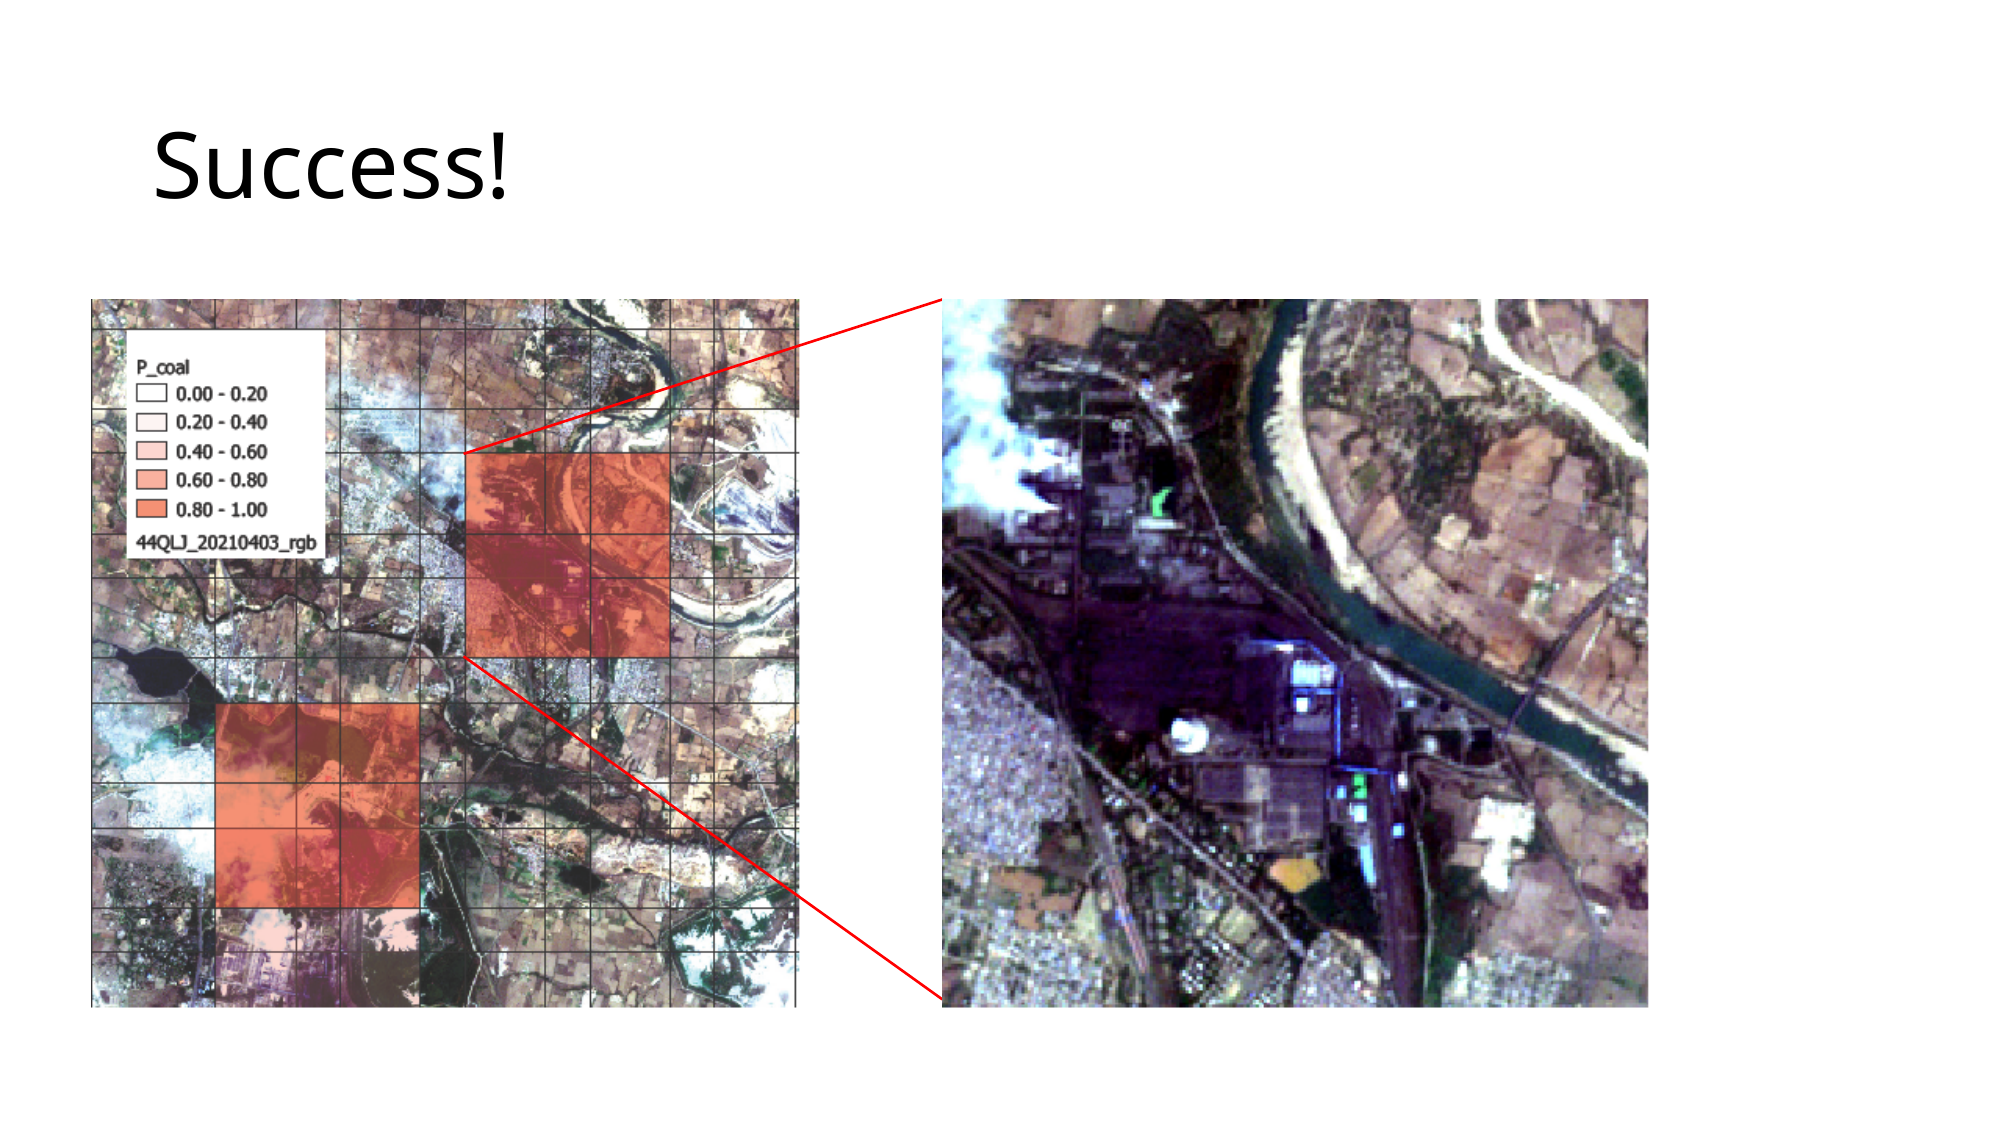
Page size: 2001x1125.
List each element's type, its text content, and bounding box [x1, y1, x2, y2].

title Success! [137, 59, 1863, 278]
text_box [463, 299, 942, 454]
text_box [942, 299, 2000, 1125]
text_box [91, 299, 942, 1125]
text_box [463, 656, 942, 1000]
